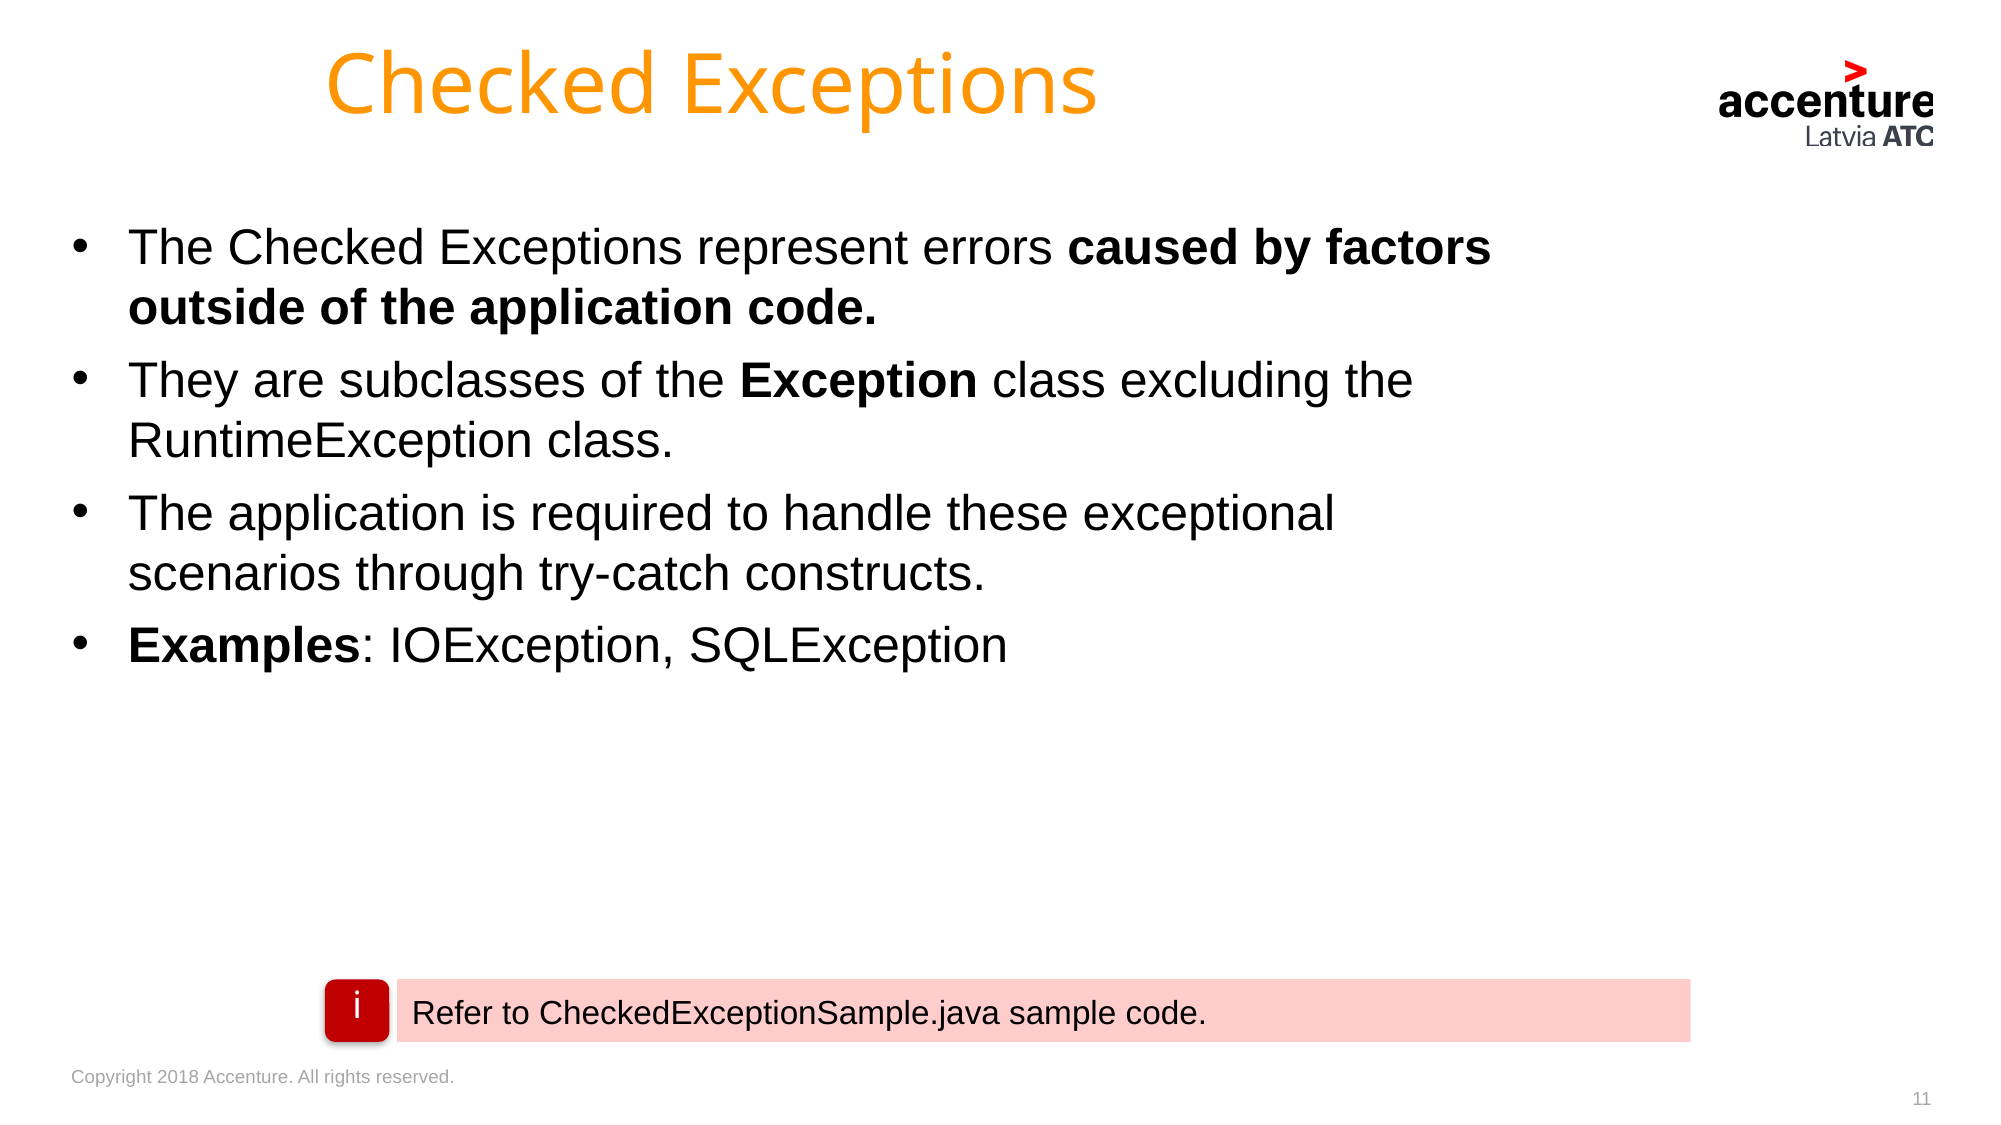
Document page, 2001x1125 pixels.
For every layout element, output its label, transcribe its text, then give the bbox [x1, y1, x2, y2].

text_box i [324, 979, 390, 1042]
slide_number 11 [1496, 1057, 1947, 1117]
list The Checked Exceptions represent errors caused by factors outside of the application code. They are subclasses of the Exception class excluding the RuntimeException class. The application is required to handle these exceptional scenarios through try-catch constructs. Examples: IOException, SQLException [71, 214, 1528, 993]
title Checked Exceptions [324, 50, 1663, 200]
text_box Refer to CheckedExceptionSample.java sample code. [397, 979, 1691, 1043]
